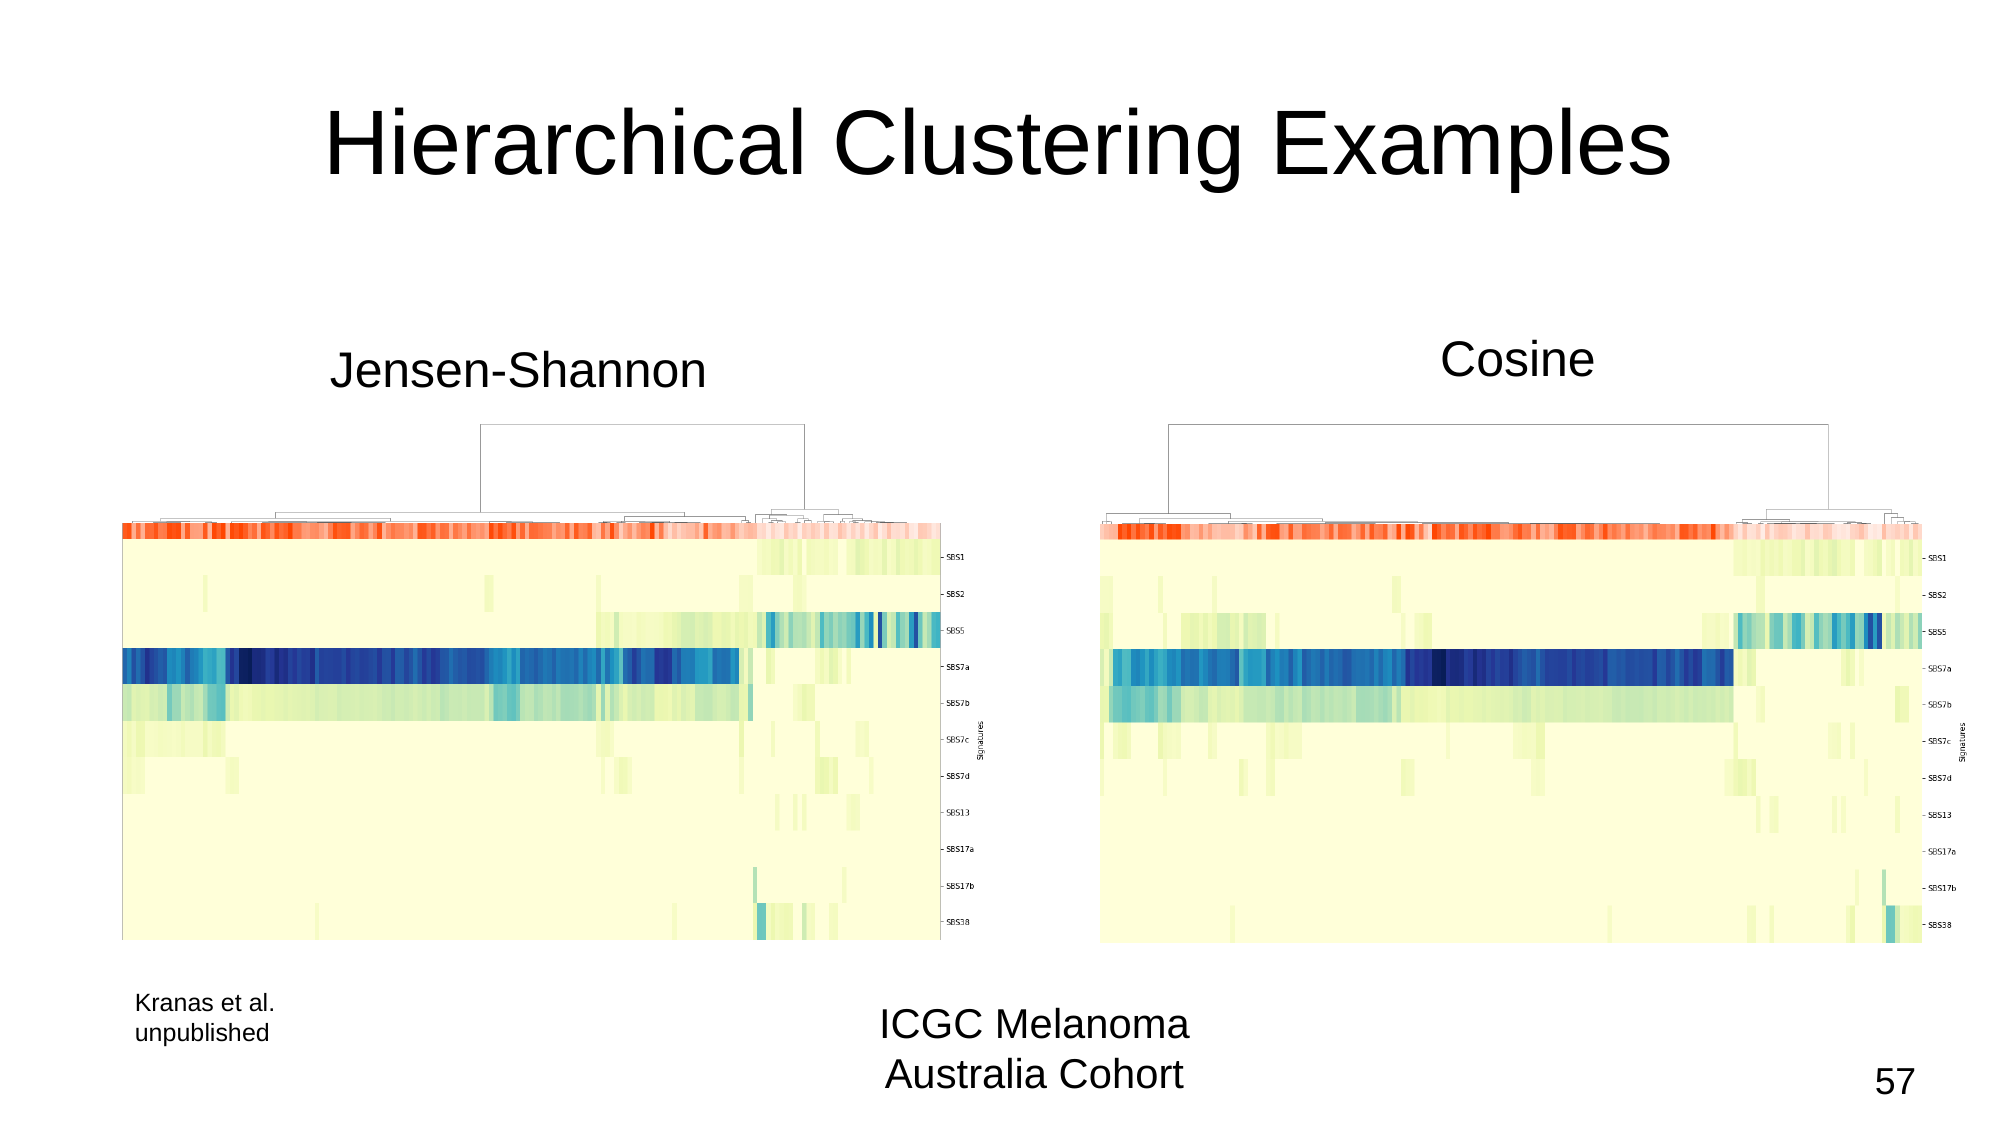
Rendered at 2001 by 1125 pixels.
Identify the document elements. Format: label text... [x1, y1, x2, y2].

text_box Hierarchical Clustering Examples [99, 44, 1900, 232]
text_box Kranas et al. unpublished [120, 979, 306, 1050]
picture [1065, 404, 1972, 948]
text_box ICGC Melanoma Australia Cohort [825, 989, 1245, 1097]
picture [96, 404, 990, 945]
text_box 57 [1859, 1049, 1940, 1125]
text_box Jensen-Shannon [315, 329, 735, 403]
text_box Cosine [1425, 319, 1620, 390]
